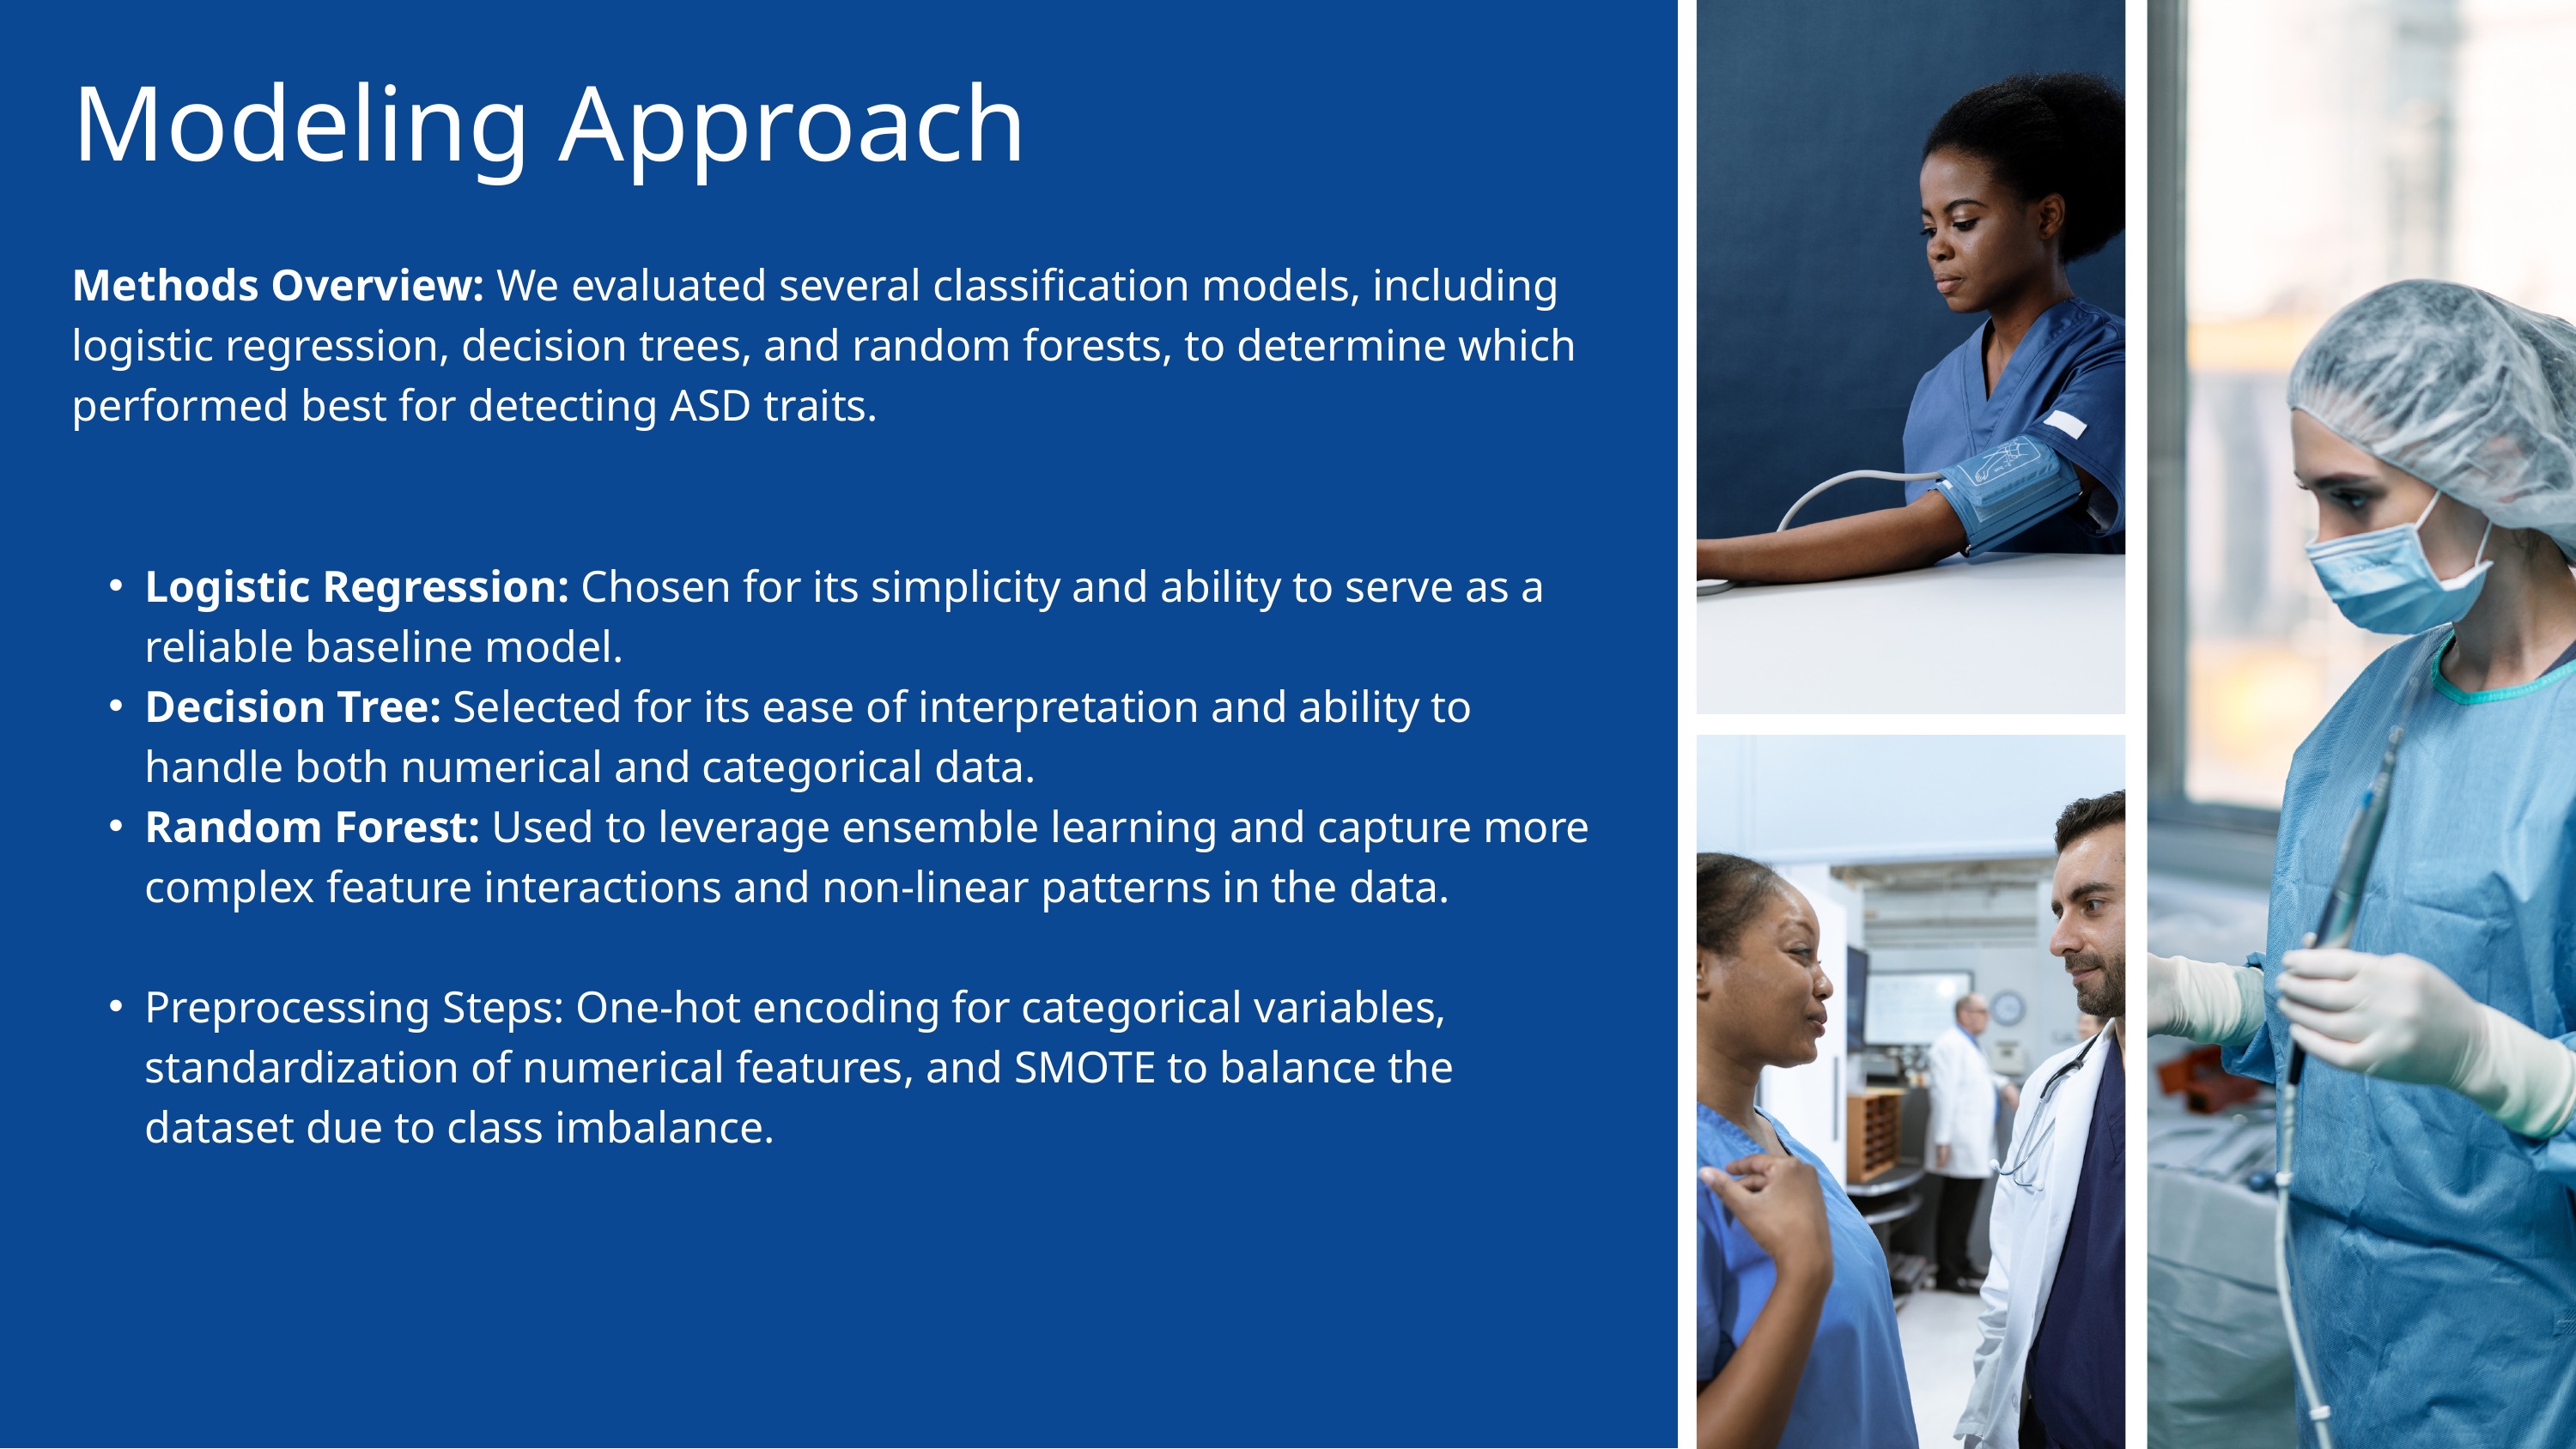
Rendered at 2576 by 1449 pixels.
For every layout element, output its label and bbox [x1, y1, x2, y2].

text_box [0, 0, 1679, 1449]
text_box [1696, 0, 2576, 1449]
